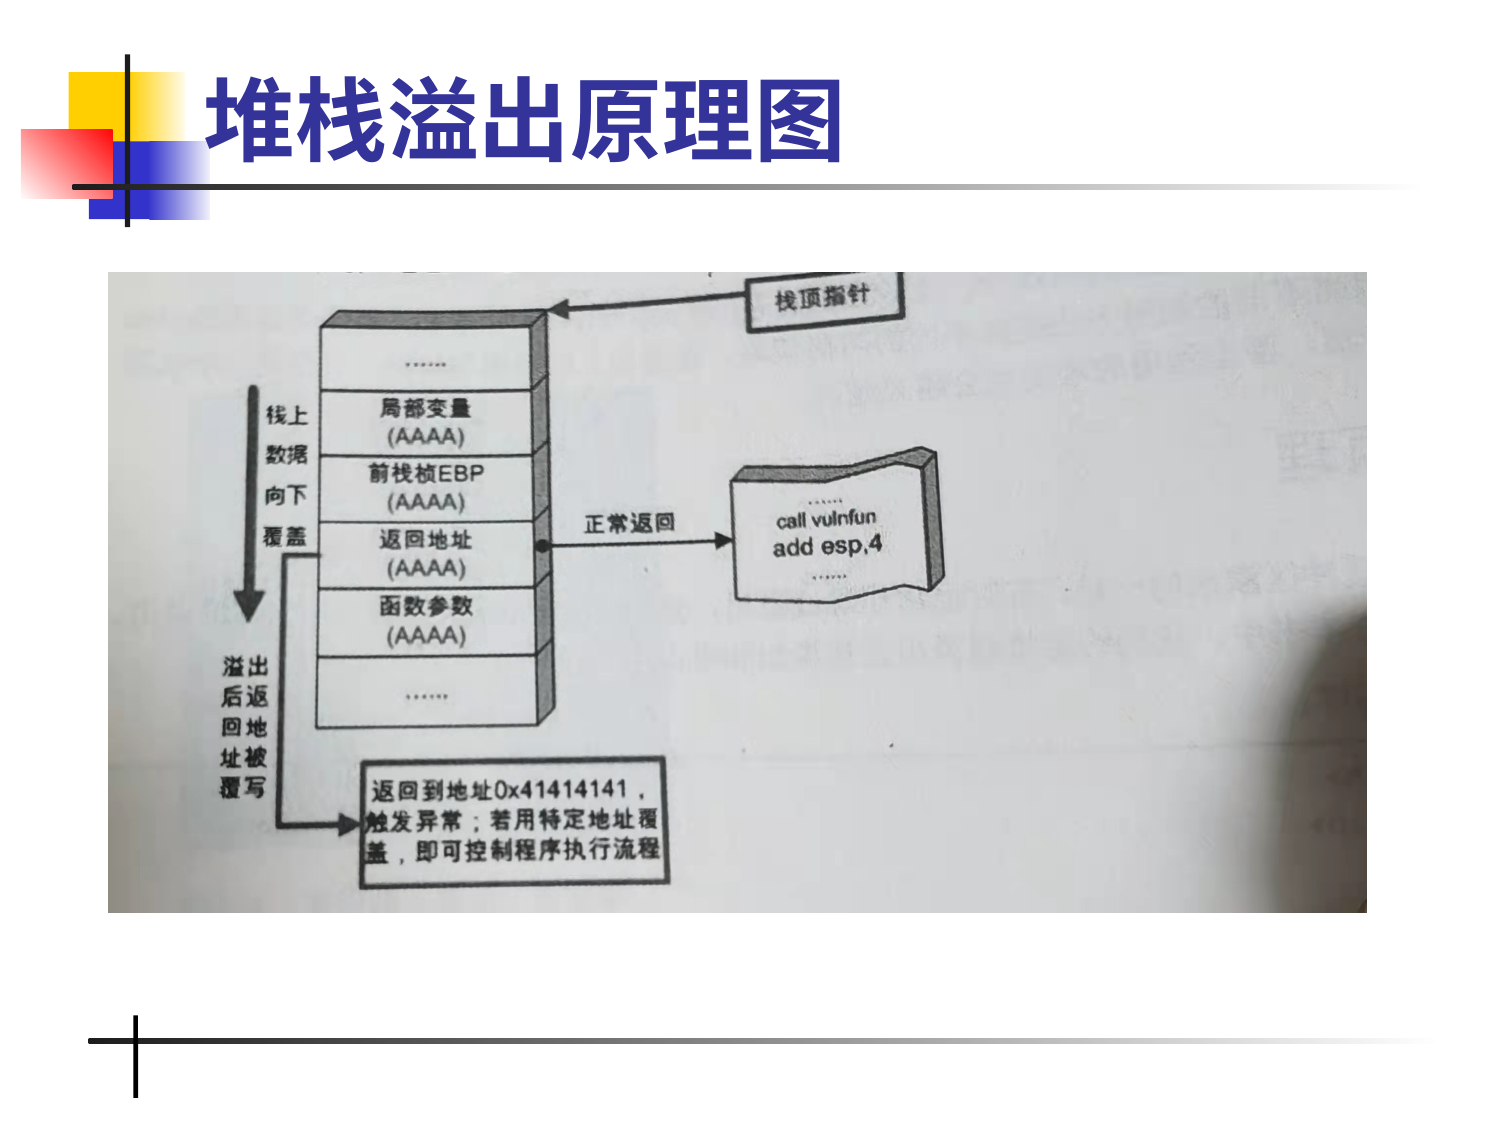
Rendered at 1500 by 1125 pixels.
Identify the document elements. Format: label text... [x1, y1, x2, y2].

title 堆栈溢出原理图 [188, 23, 1468, 181]
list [107, 272, 1367, 913]
